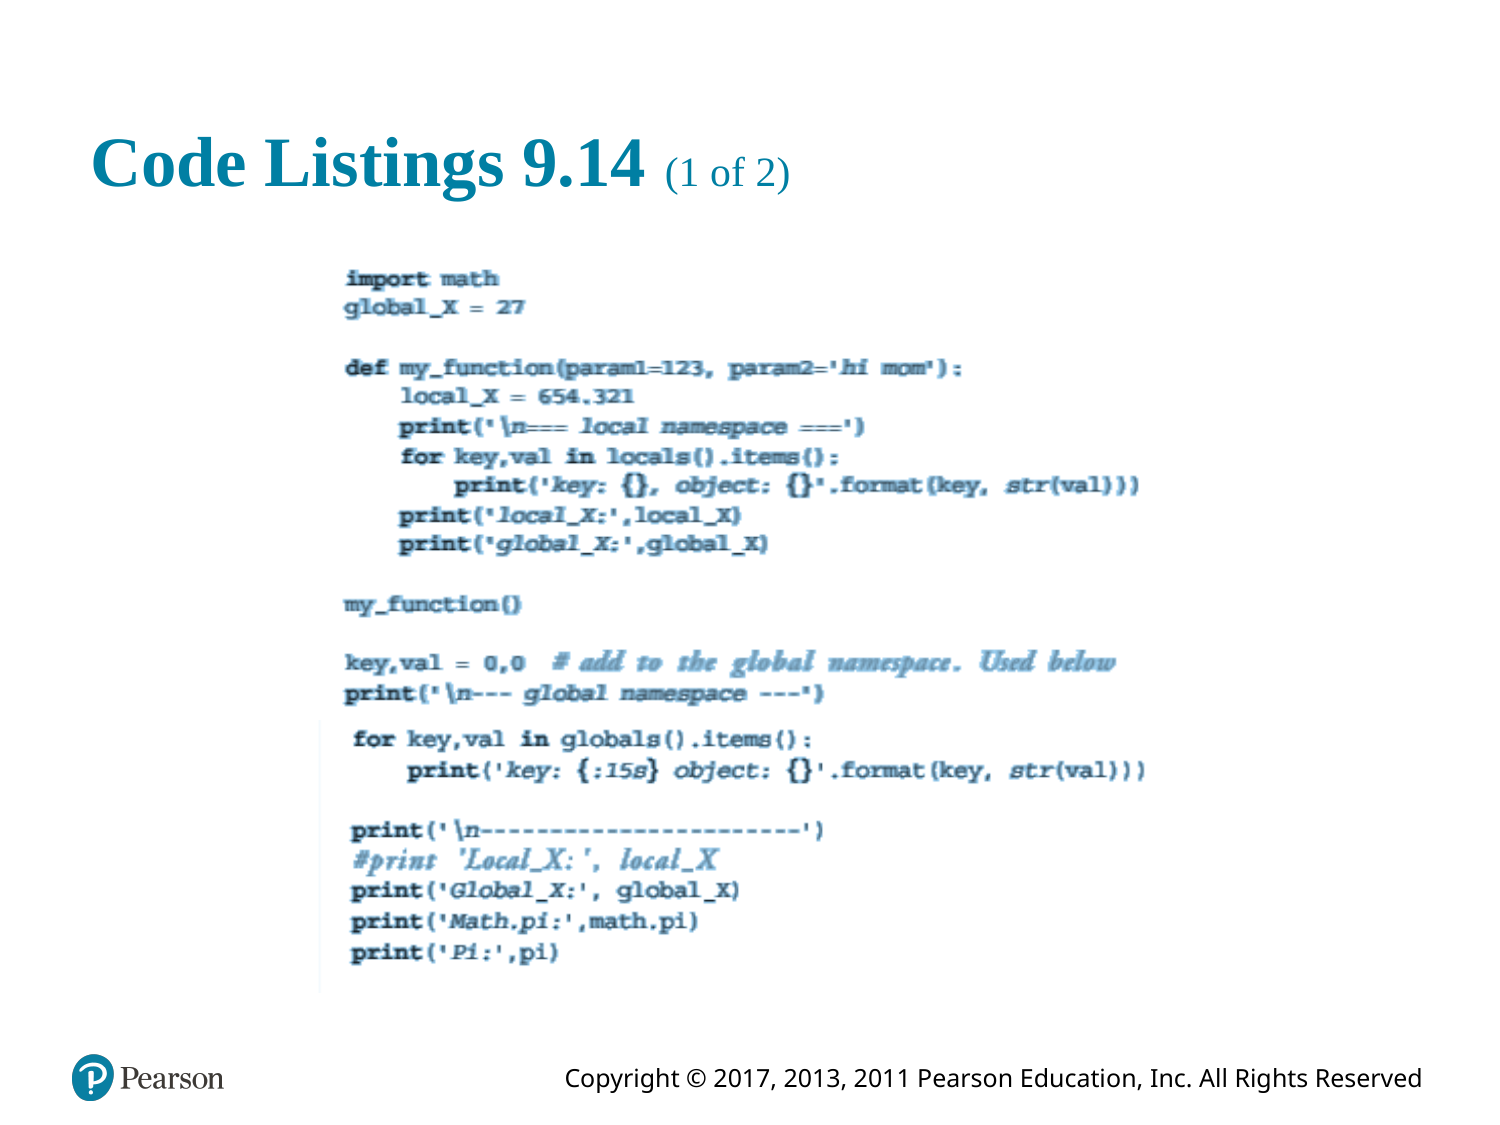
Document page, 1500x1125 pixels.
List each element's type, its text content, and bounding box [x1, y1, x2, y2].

picture [80, 1063, 106, 1088]
picture [98, 1054, 224, 1101]
title Code Listings 9.14 (1 of 2) [75, 35, 1425, 216]
picture [315, 260, 1159, 993]
picture [72, 1054, 88, 1070]
picture [72, 1087, 83, 1101]
